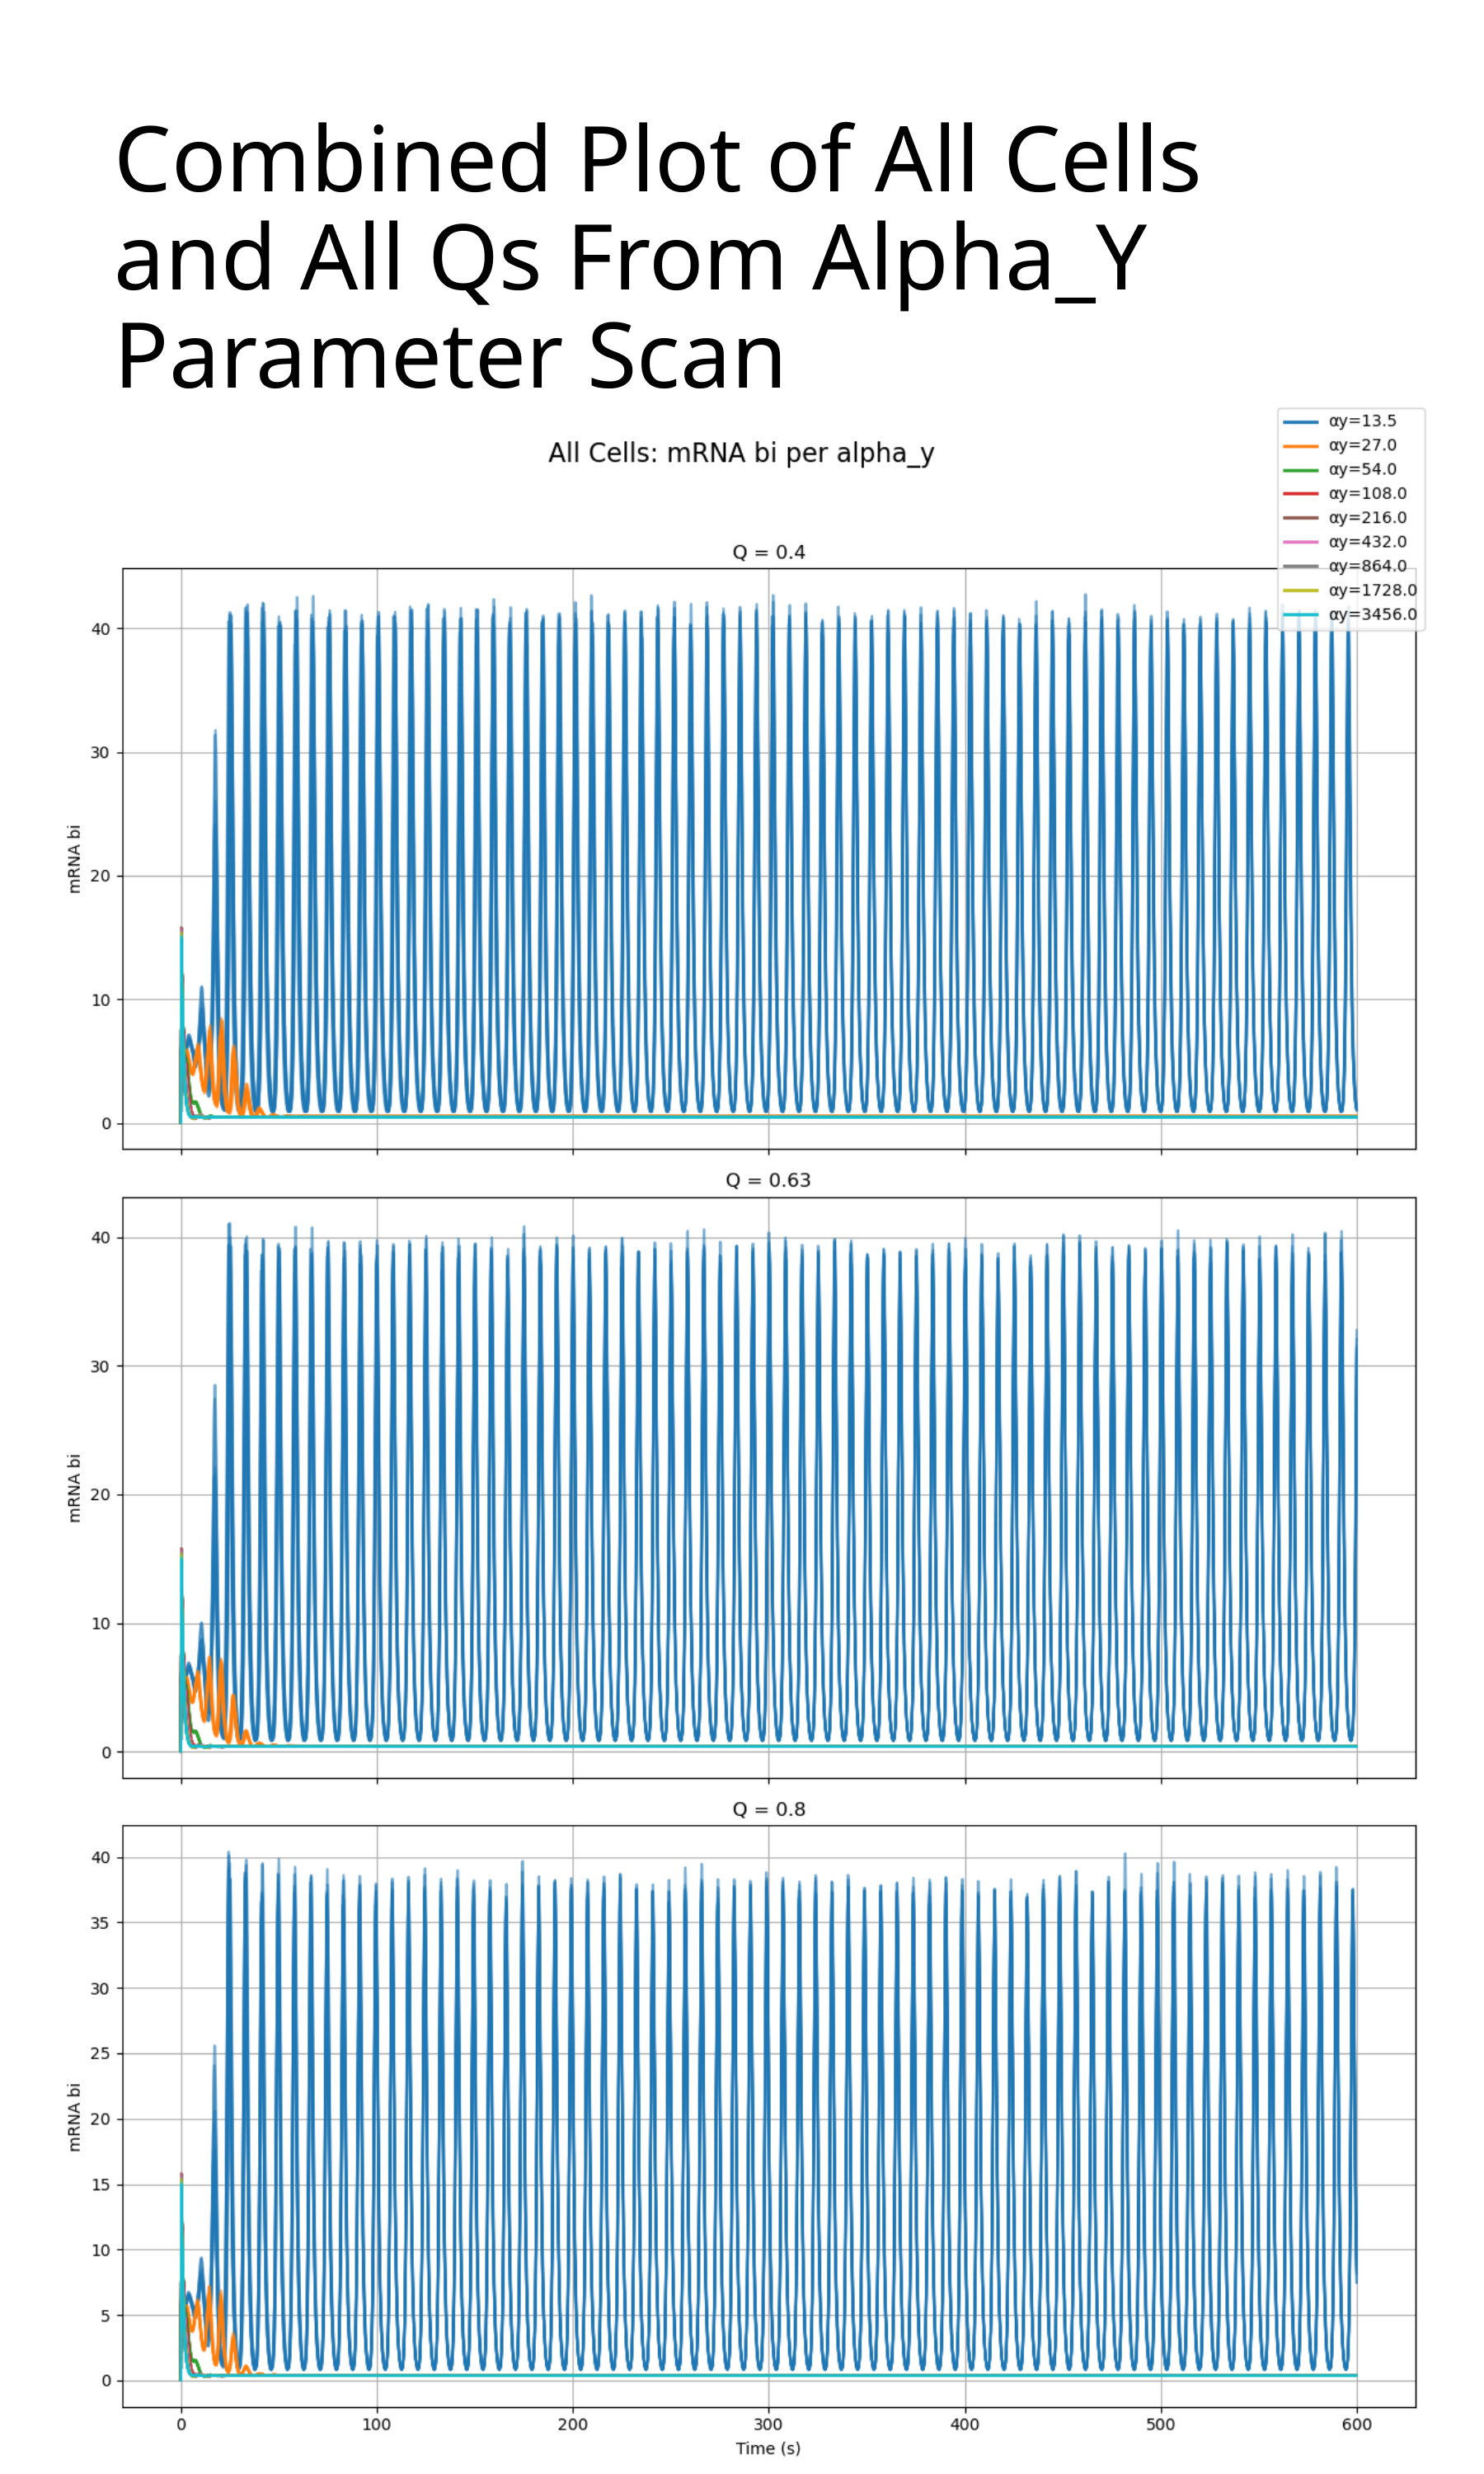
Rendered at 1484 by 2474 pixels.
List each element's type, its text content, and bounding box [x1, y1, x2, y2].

picture [50, 400, 1434, 2474]
title Combined Plot of All Cells and All Qs From Alpha_Y Parameter Scan [101, 21, 1383, 400]
